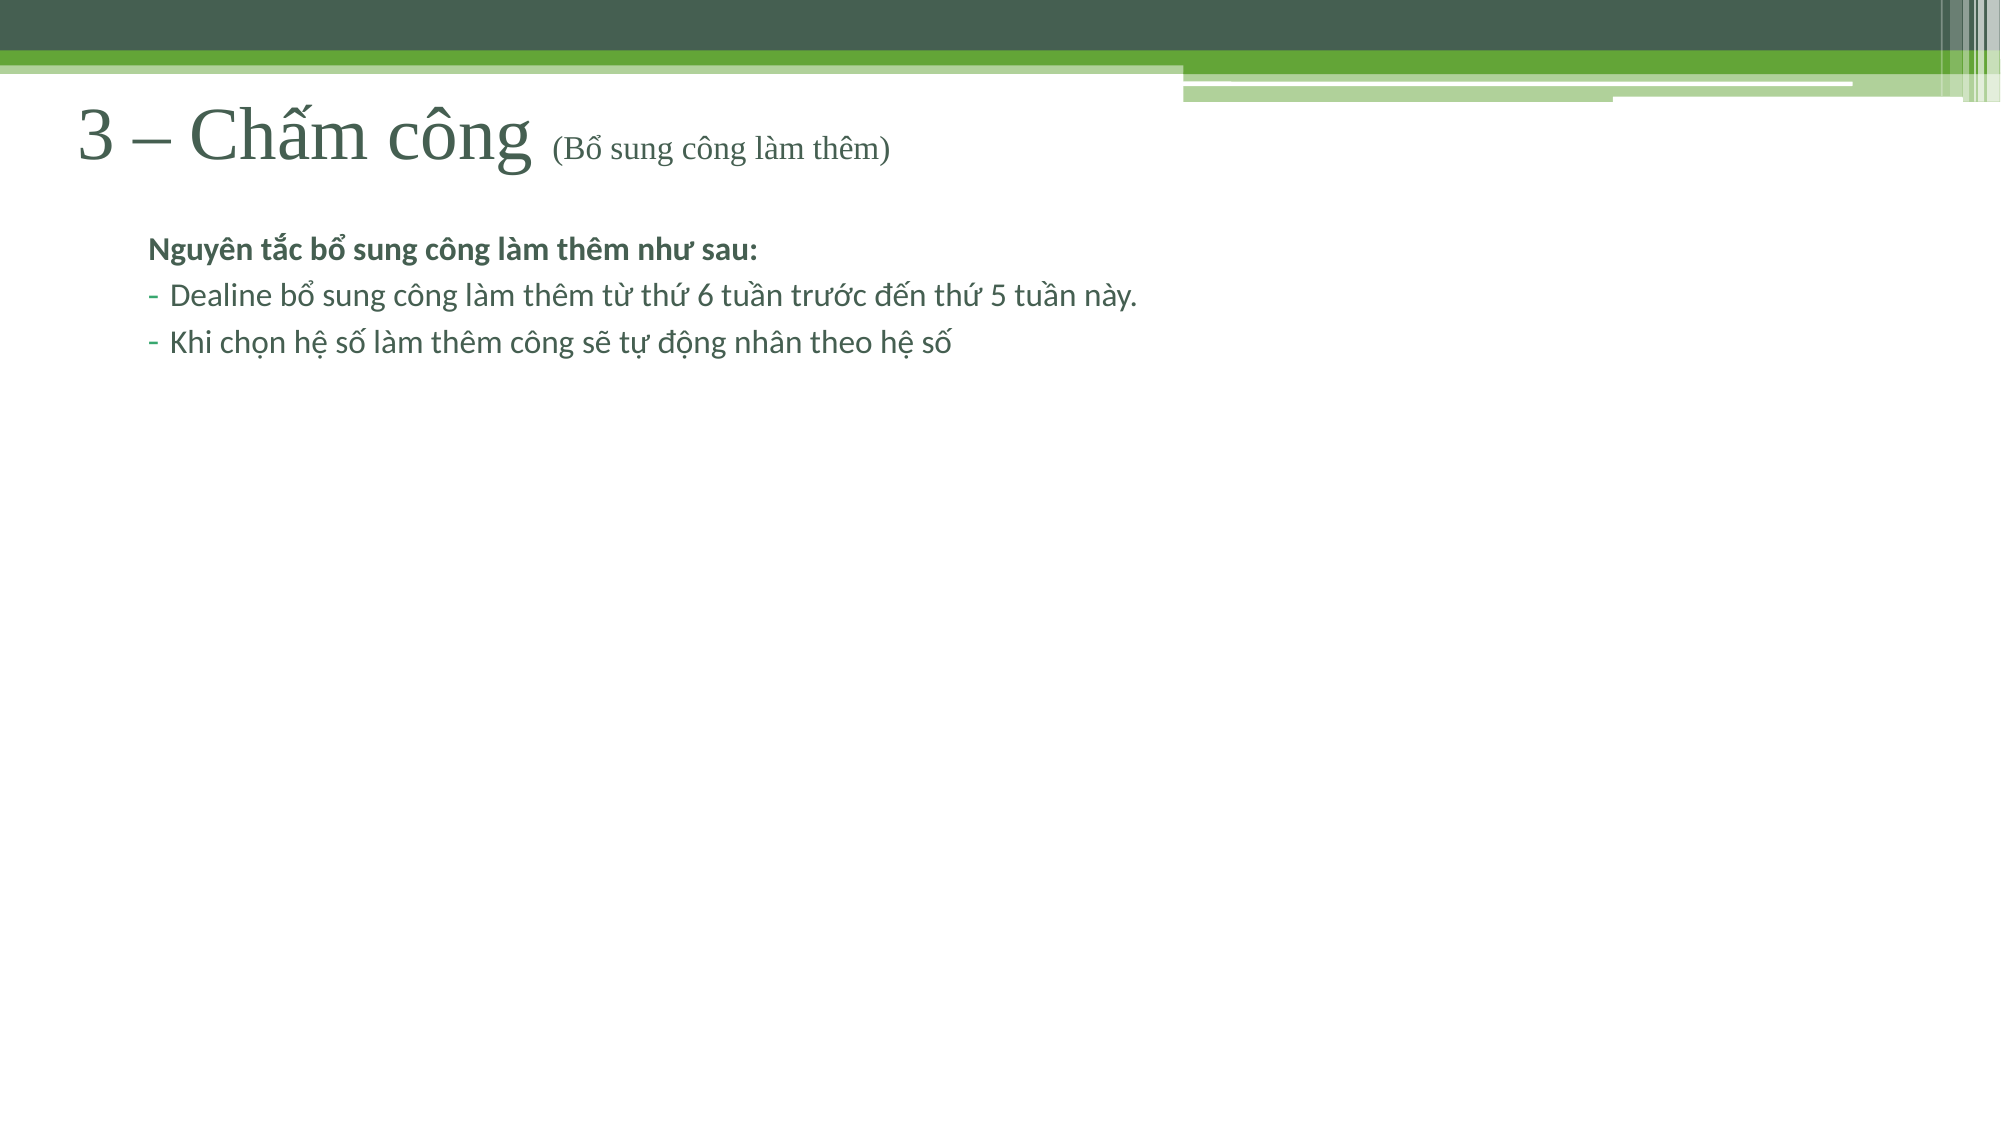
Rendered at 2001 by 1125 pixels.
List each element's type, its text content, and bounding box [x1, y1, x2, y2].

title 3 – Chấm công (Bổ sung công làm thêm) [62, 99, 1863, 200]
list Nguyên tắc bổ sung công làm thêm như sau: Dealine bổ sung công làm thêm từ thứ 6 tuần trước đến thứ 5 tuần này. Khi chọn hệ số làm thêm công sẽ tự động nhân theo hệ số [87, 212, 1888, 922]
